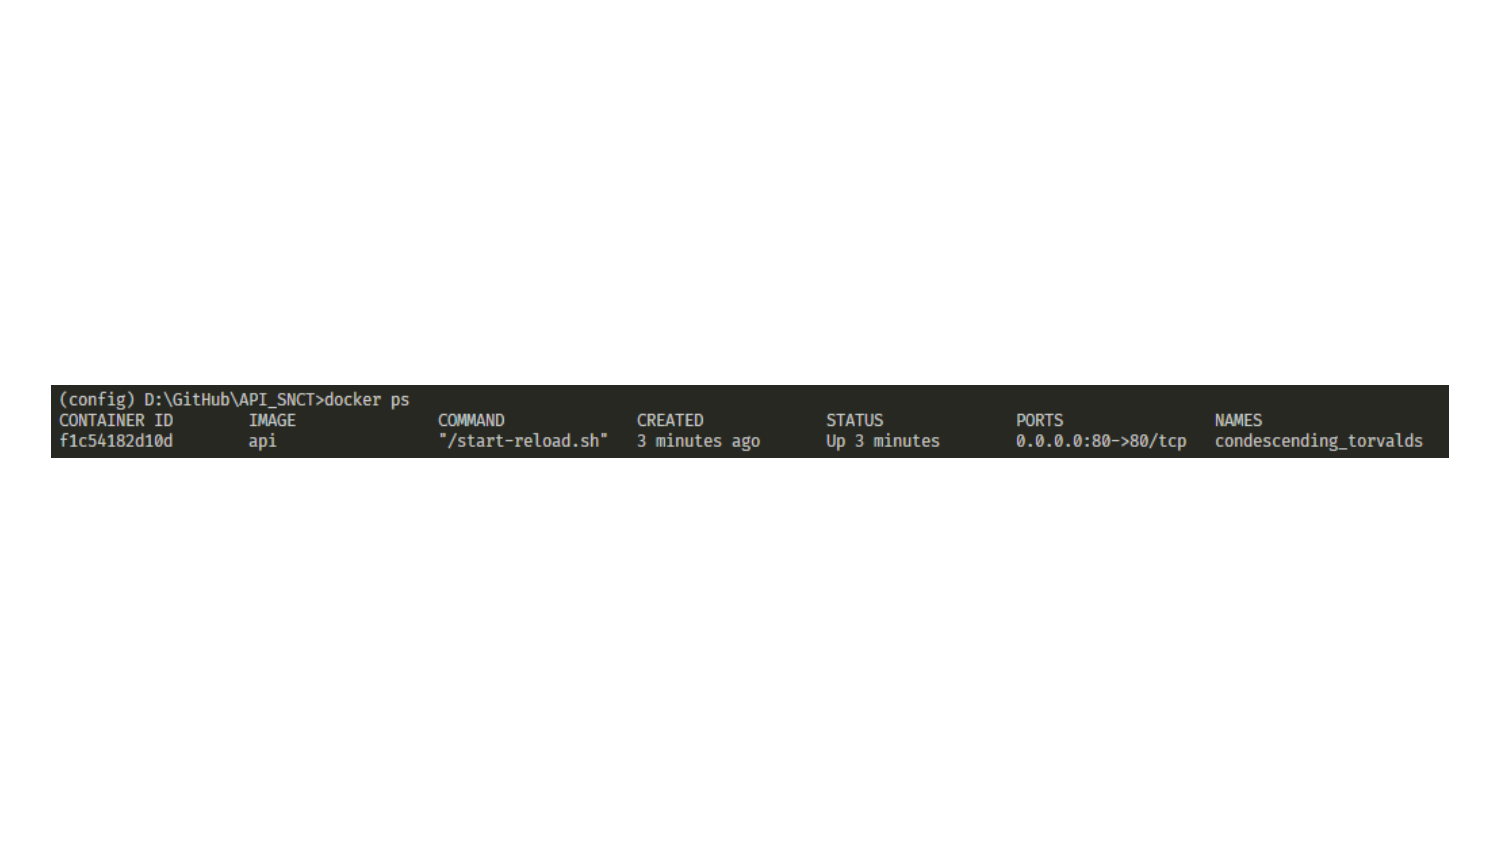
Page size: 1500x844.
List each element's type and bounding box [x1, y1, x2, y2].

picture [50, 385, 1450, 458]
